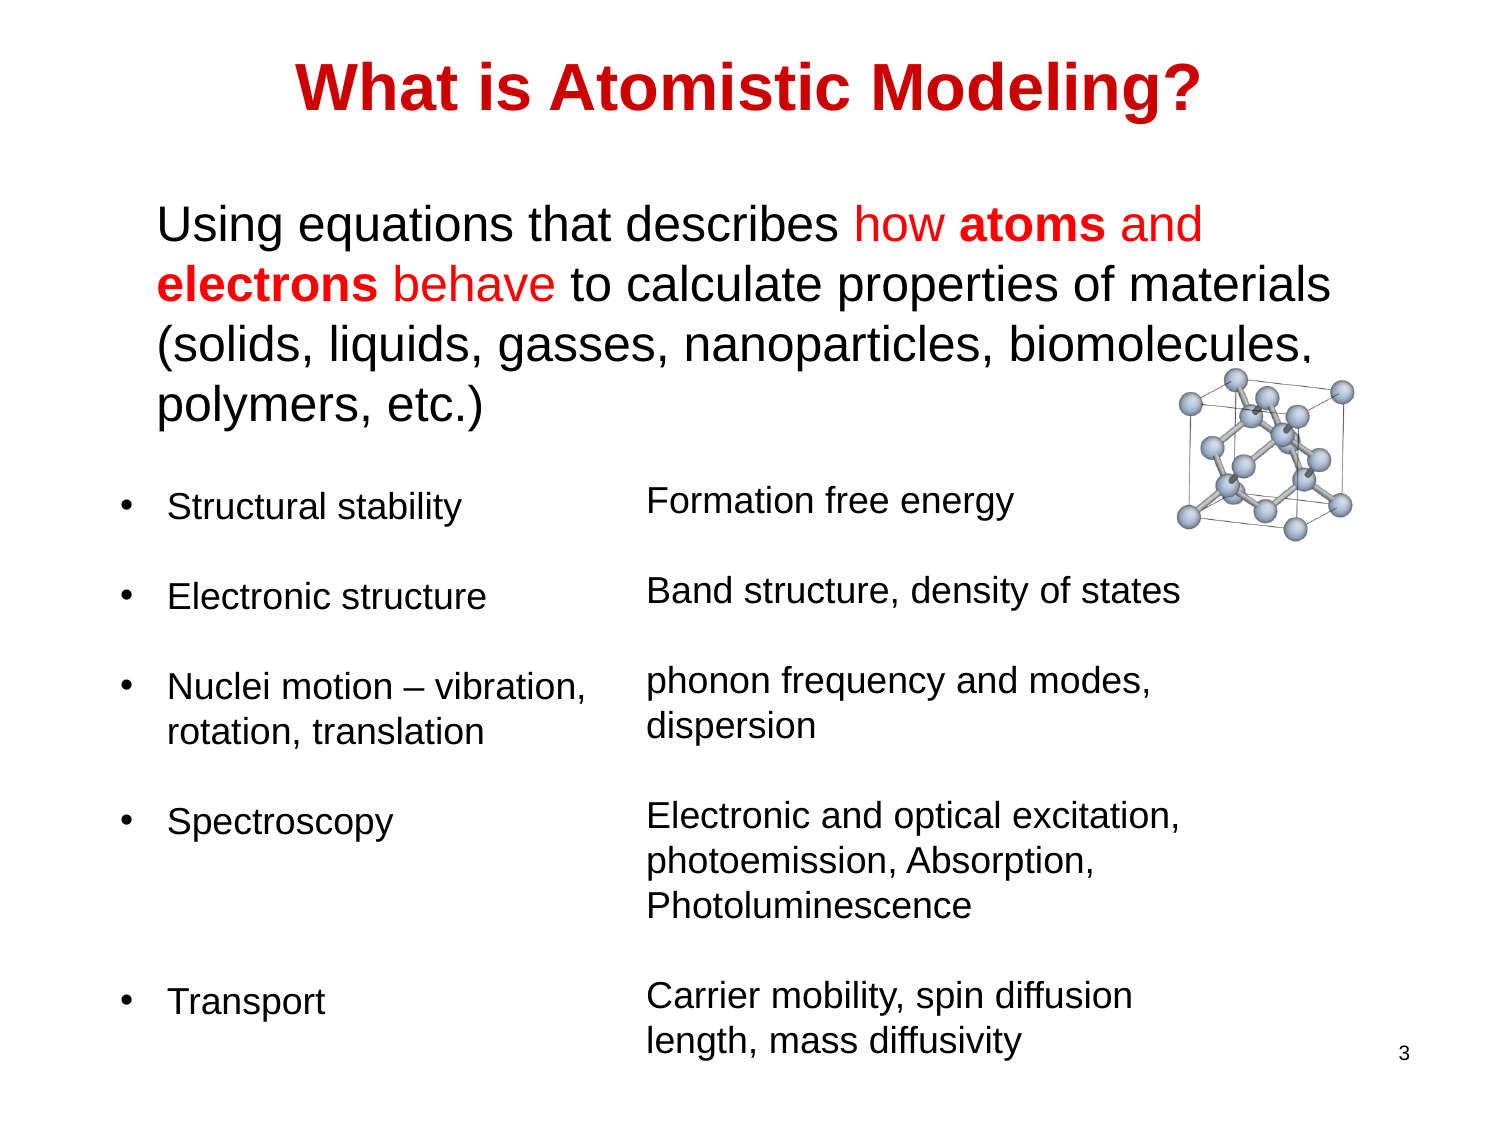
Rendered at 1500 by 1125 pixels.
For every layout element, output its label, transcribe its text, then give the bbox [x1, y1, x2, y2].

picture [1168, 363, 1360, 547]
title What is Atomistic Modeling? [0, 0, 1500, 169]
text_box Formation free energy Band structure, density of states phonon frequency and modes, dispersion Electronic and optical excitation, photoemission, Absorption, Photoluminescence Carrier mobility, spin diffusion length, mass diffusivity [631, 468, 1245, 1069]
text_box Structural stability Electronic structure Nuclei motion – vibration, rotation, translation Spectroscopy Transport [105, 474, 613, 1029]
text_box Using equations that describes how atoms and electrons behave to calculate properties of materials (solids, liquids, gasses, nanoparticles, biomolecules, polymers, etc.) [141, 184, 1360, 439]
slide_number 3 [1245, 1006, 1426, 1060]
